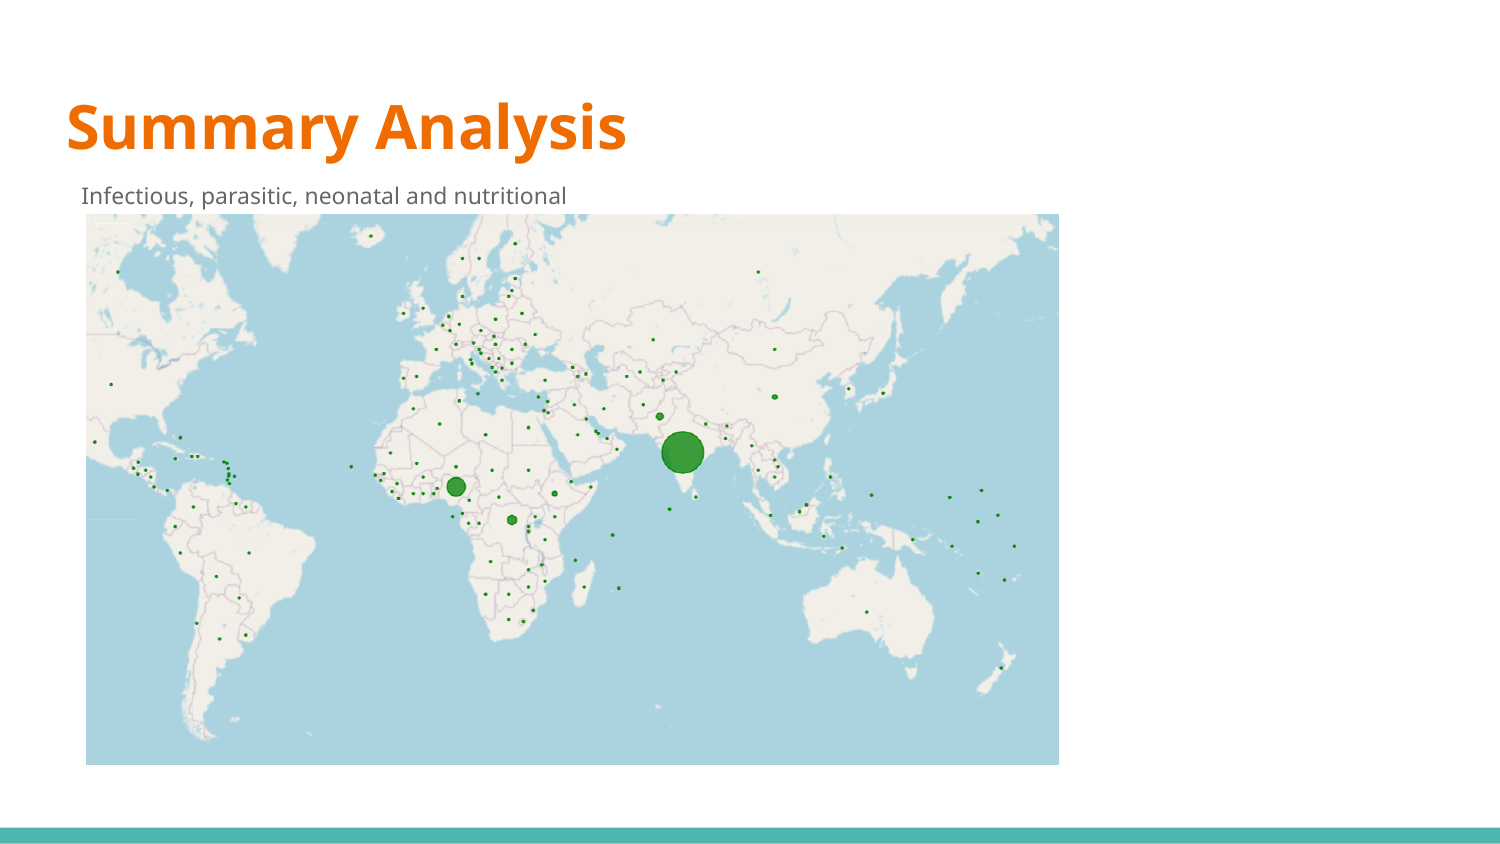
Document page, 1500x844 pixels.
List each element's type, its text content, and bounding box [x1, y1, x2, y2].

title Summary Analysis [51, 72, 1449, 189]
picture [85, 213, 1059, 765]
list Infectious, parasitic, neonatal and nutritional [66, 163, 1028, 214]
